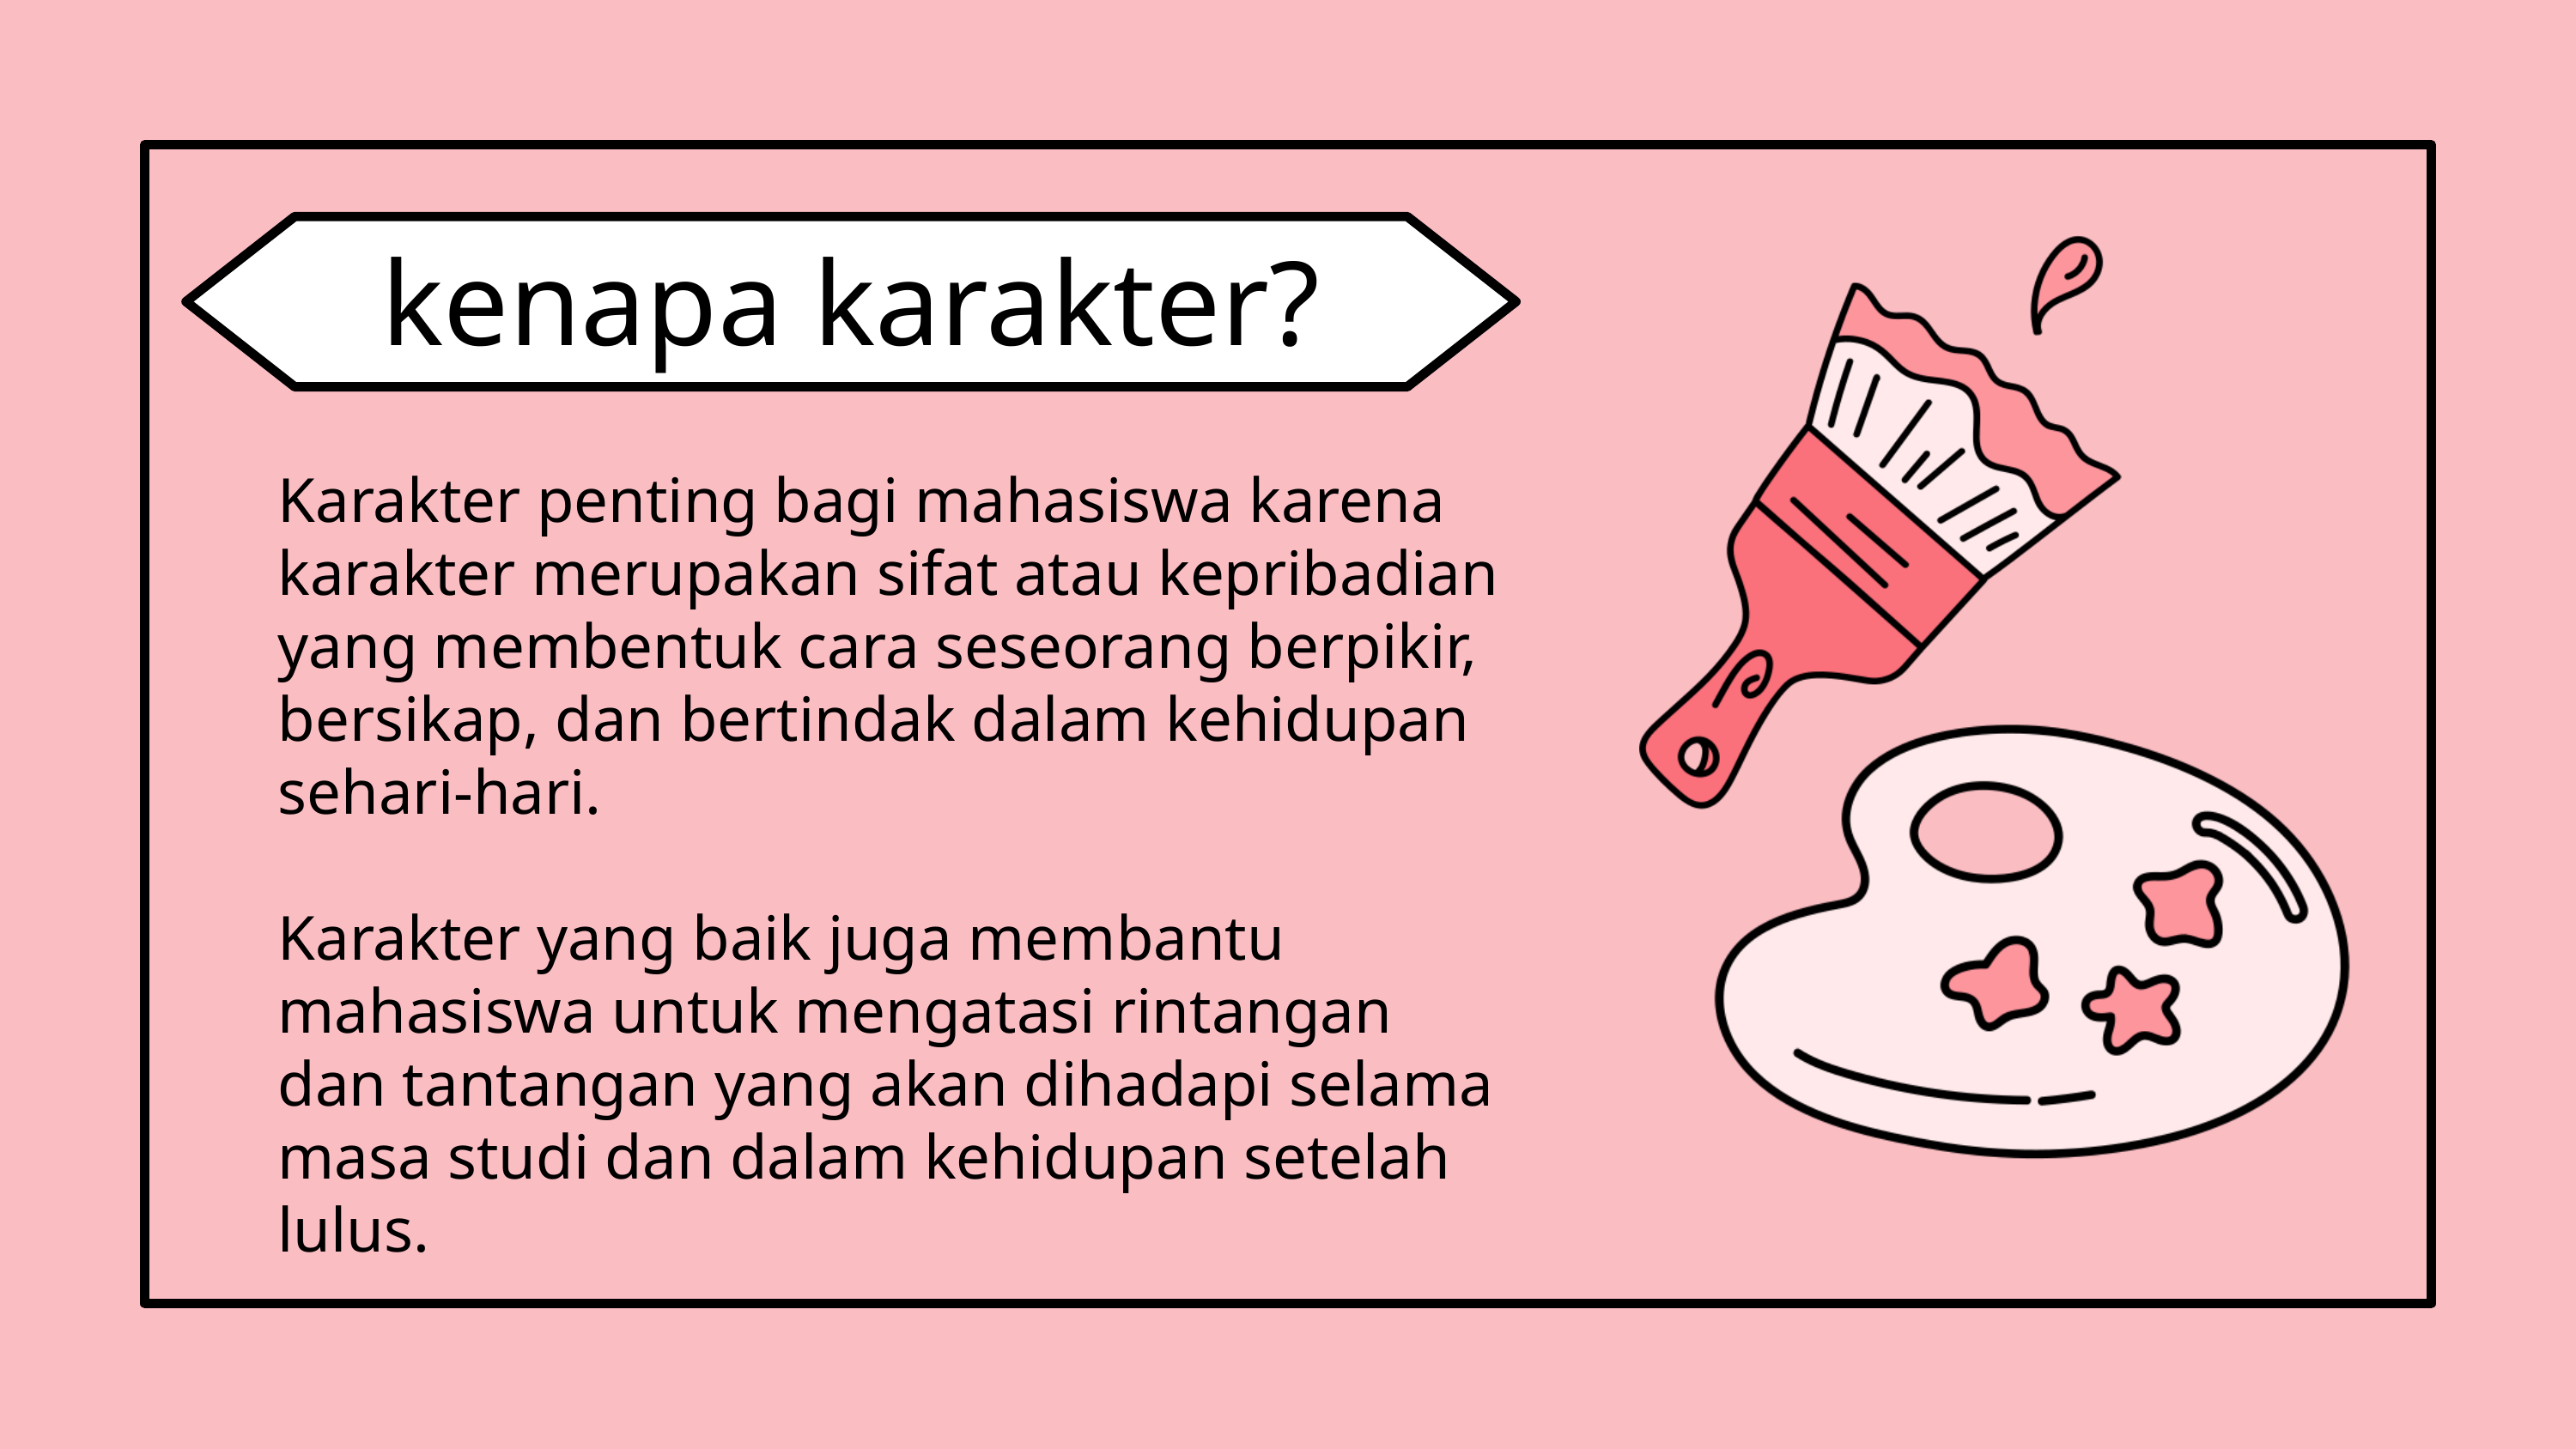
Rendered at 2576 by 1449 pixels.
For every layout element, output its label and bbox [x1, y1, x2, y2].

text_box [144, 144, 2432, 1304]
text_box [185, 216, 1516, 387]
picture [1639, 231, 2361, 1160]
